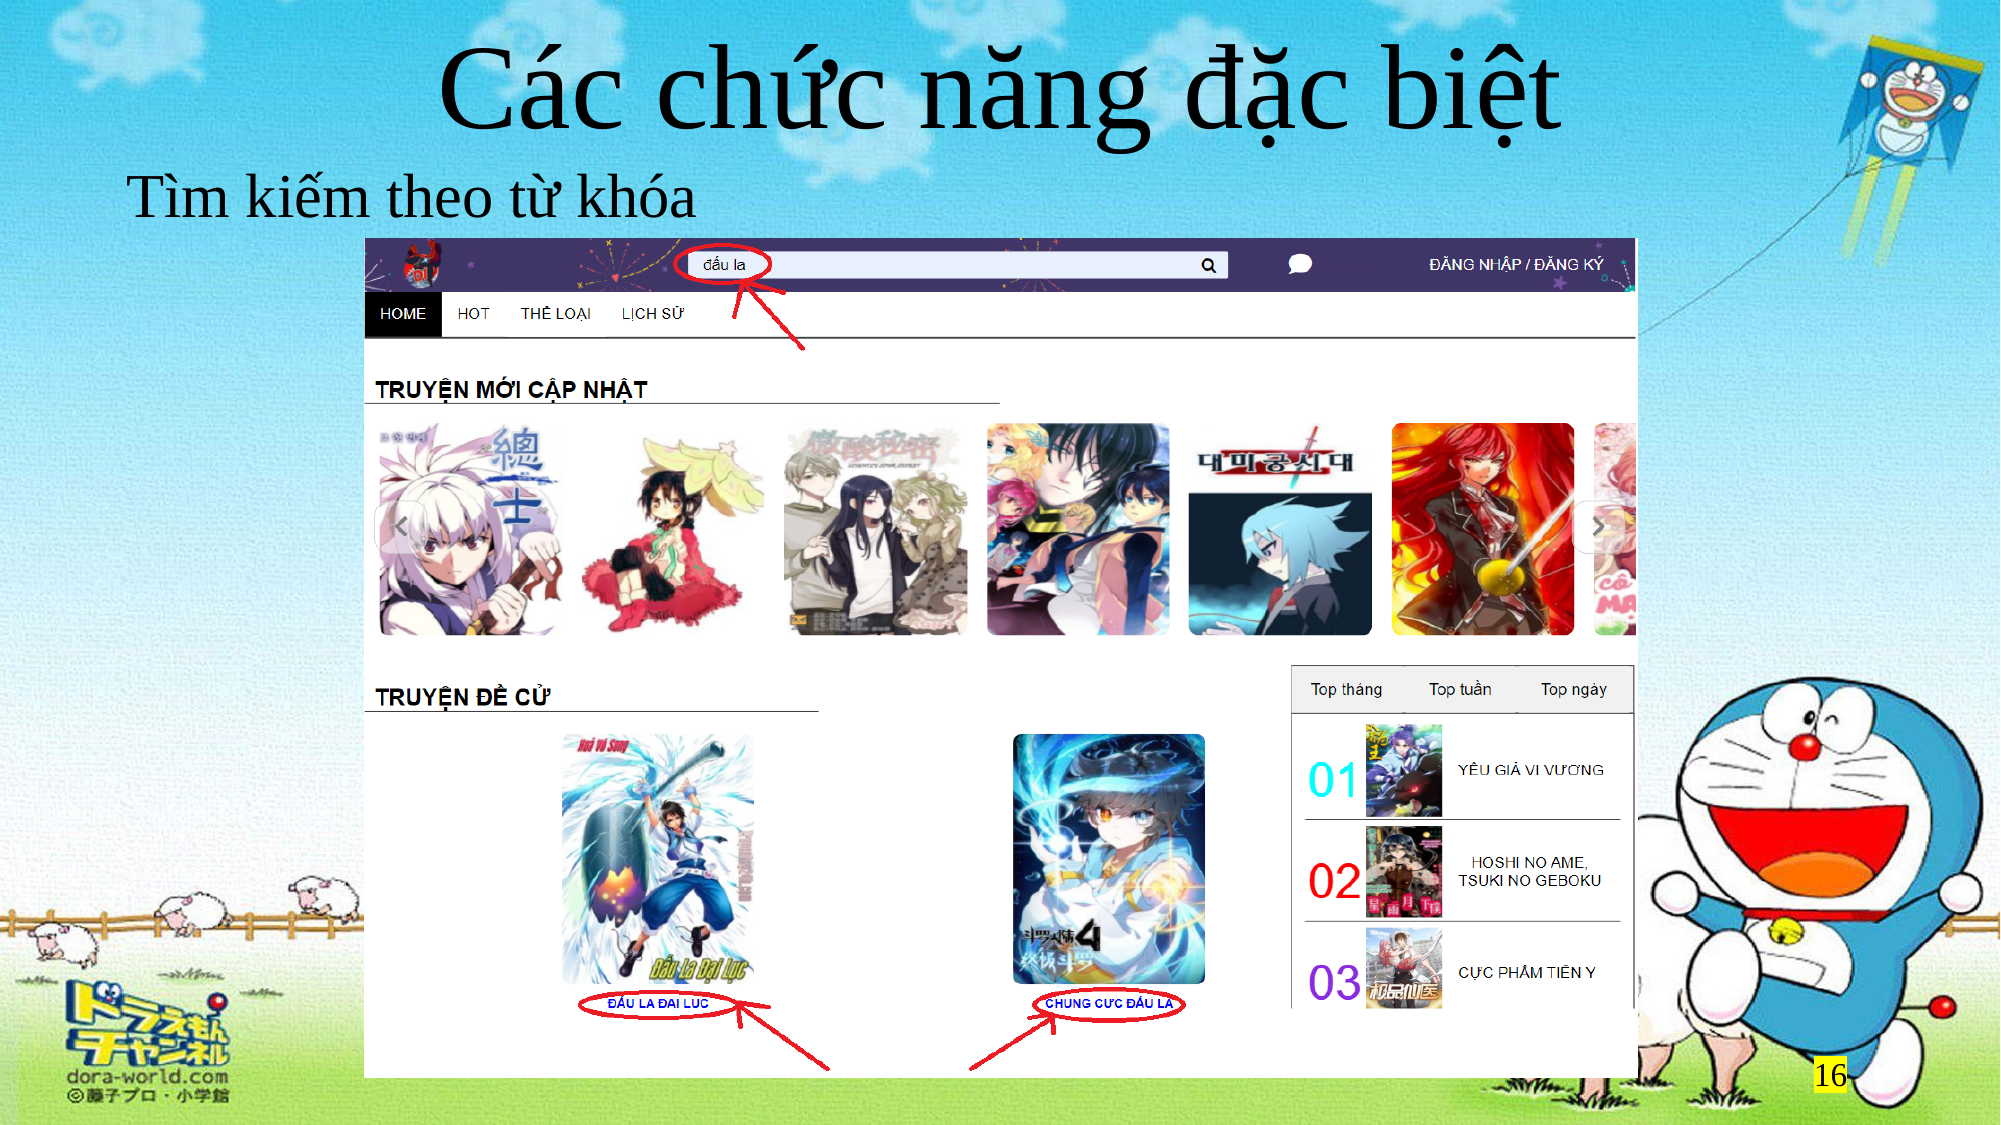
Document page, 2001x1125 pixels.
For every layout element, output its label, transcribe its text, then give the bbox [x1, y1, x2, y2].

text_box Các chức năng đặc biệt [0, 0, 2000, 160]
text_box Tìm kiếm theo từ khóa [111, 147, 975, 238]
picture [0, 0, 2001, 1125]
slide_number 16 [1412, 1042, 1863, 1103]
